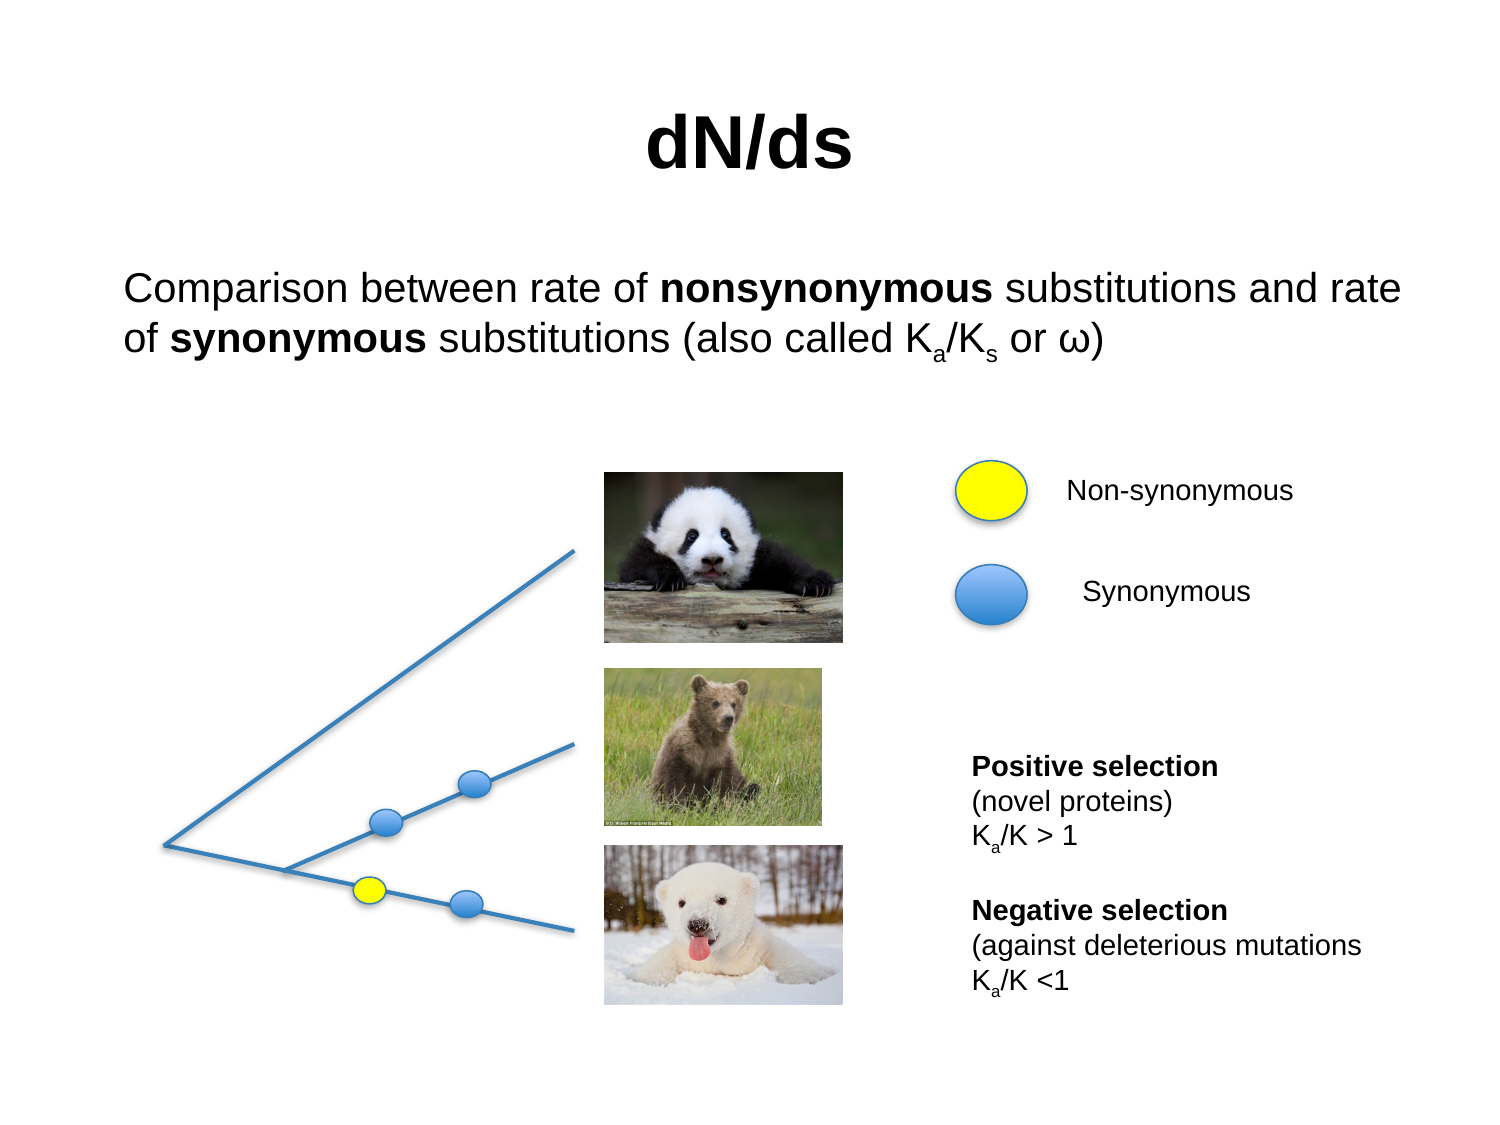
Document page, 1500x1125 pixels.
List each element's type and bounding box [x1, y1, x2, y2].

text_box [954, 459, 1028, 522]
picture [604, 667, 822, 826]
picture [604, 845, 843, 1005]
title [75, 45, 1425, 233]
text_box [163, 550, 575, 932]
picture [604, 472, 843, 643]
list [75, 245, 1425, 989]
text_box [1067, 564, 1267, 615]
text_box [954, 563, 1028, 626]
text_box [956, 704, 1378, 1044]
text_box [1051, 463, 1310, 514]
